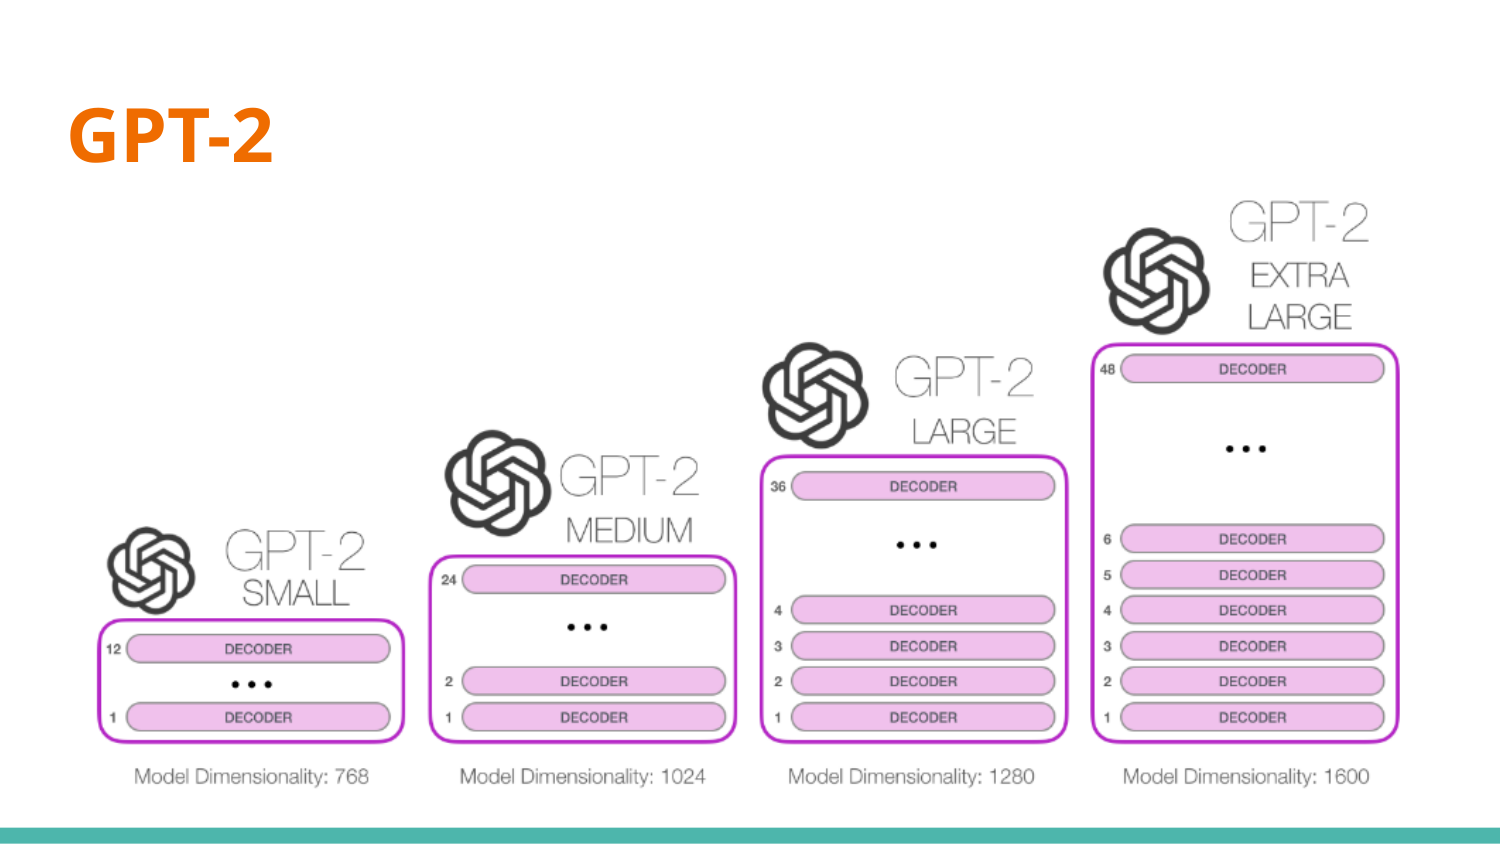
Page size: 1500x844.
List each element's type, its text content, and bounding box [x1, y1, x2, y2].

picture [75, 188, 1425, 794]
title GPT-2 [51, 72, 1449, 189]
